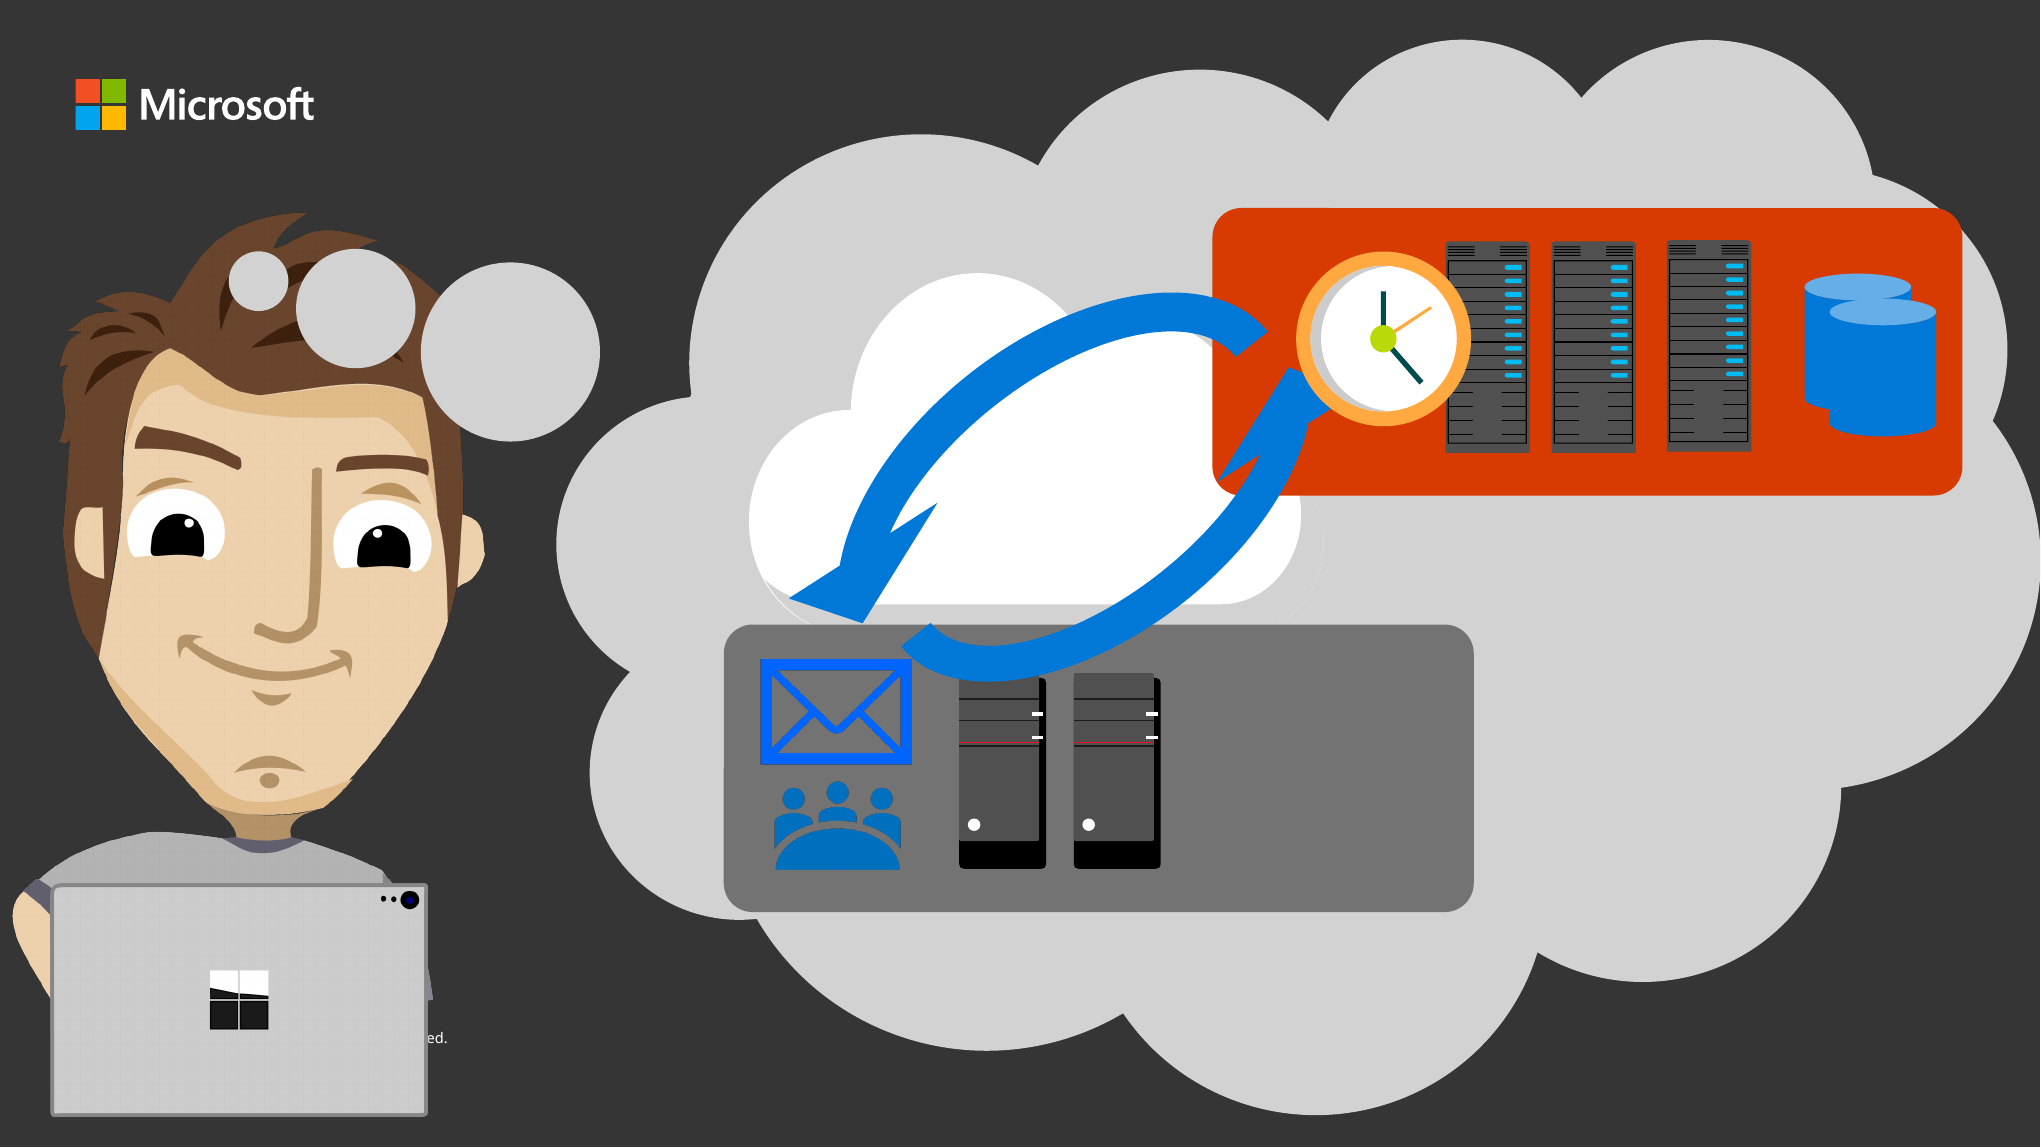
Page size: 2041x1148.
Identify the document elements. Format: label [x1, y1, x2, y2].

text_box [1295, 251, 1472, 427]
picture [0, 135, 683, 1148]
text_box [723, 620, 1474, 913]
text_box [683, 39, 2041, 1116]
text_box [1212, 207, 1963, 496]
text_box [748, 272, 1324, 620]
